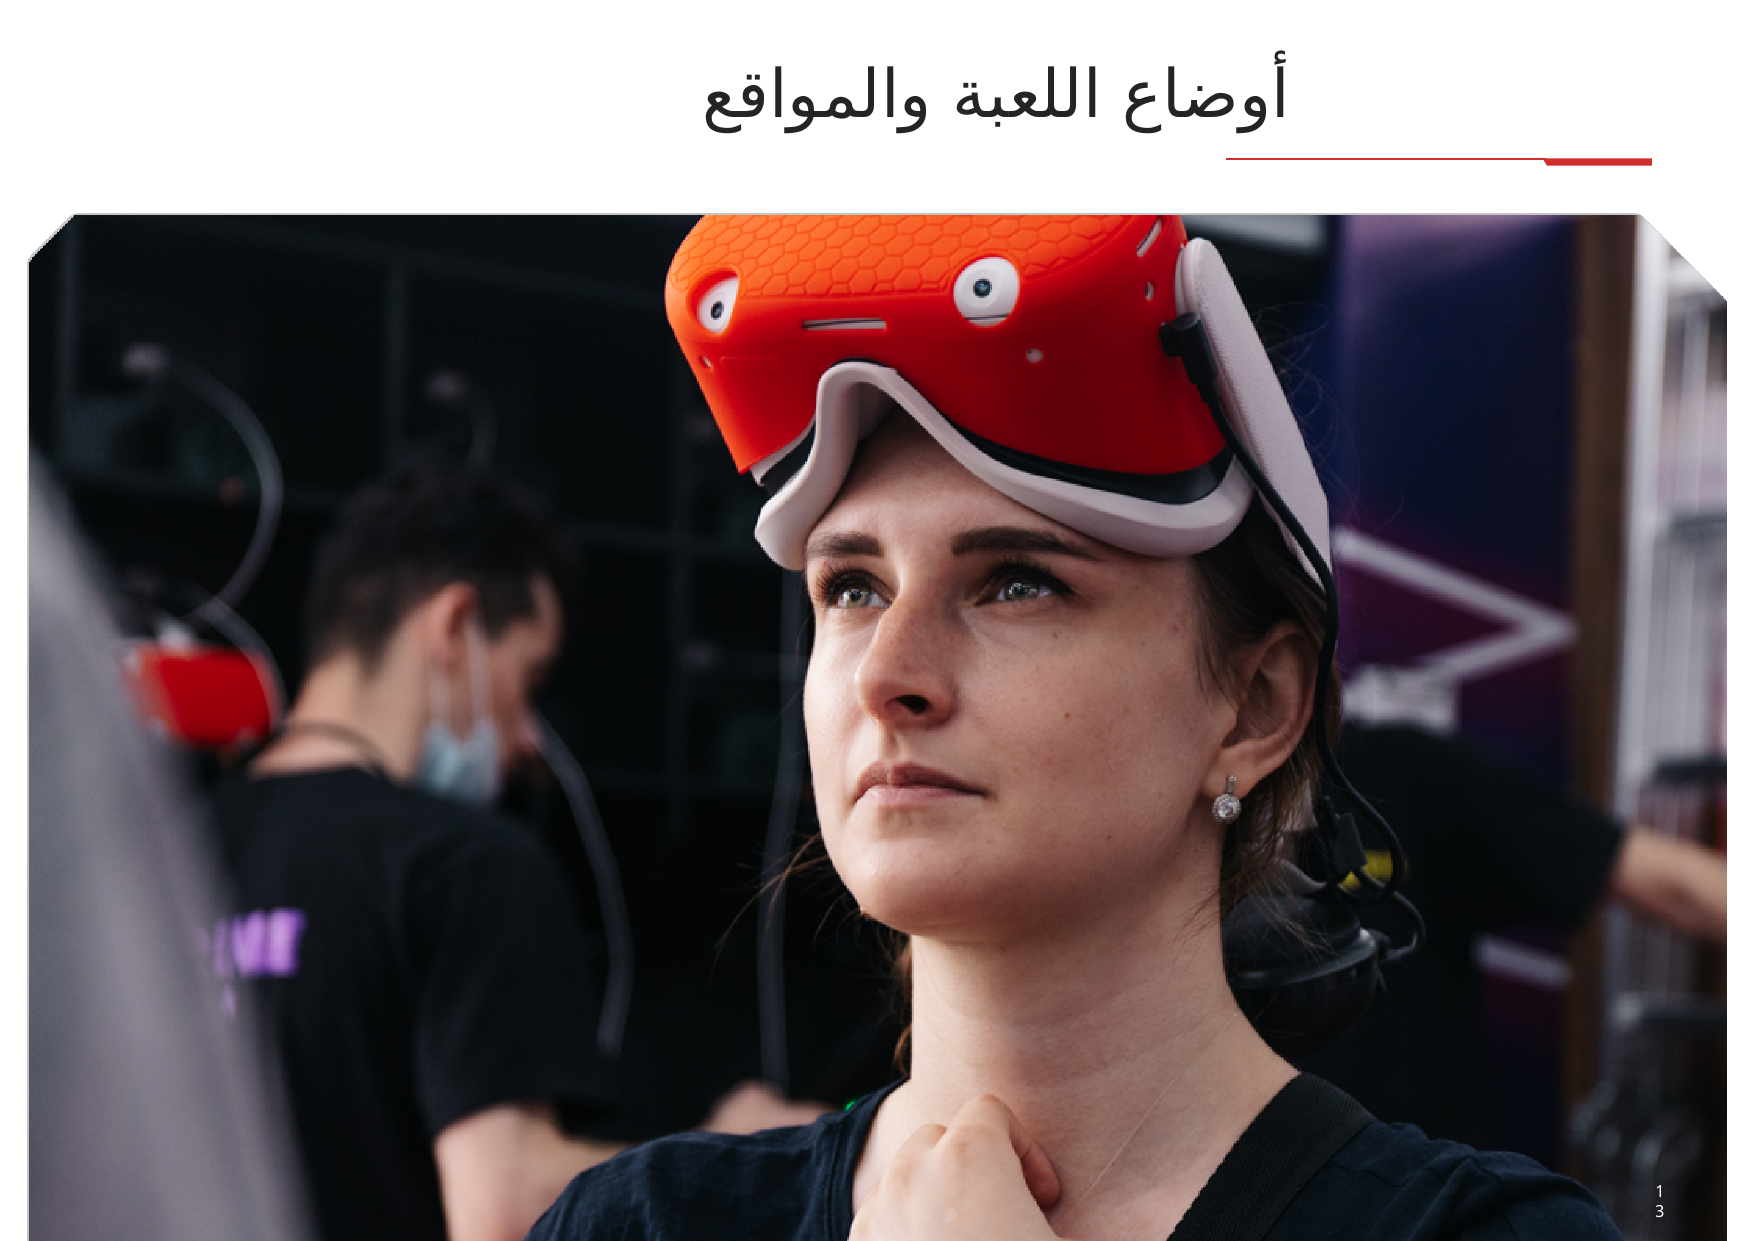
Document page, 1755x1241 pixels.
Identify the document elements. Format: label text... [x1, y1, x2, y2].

title أوضاع اللعبة والمواقع [702, 49, 1653, 211]
picture [27, 213, 1727, 1241]
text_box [1225, 158, 1653, 167]
